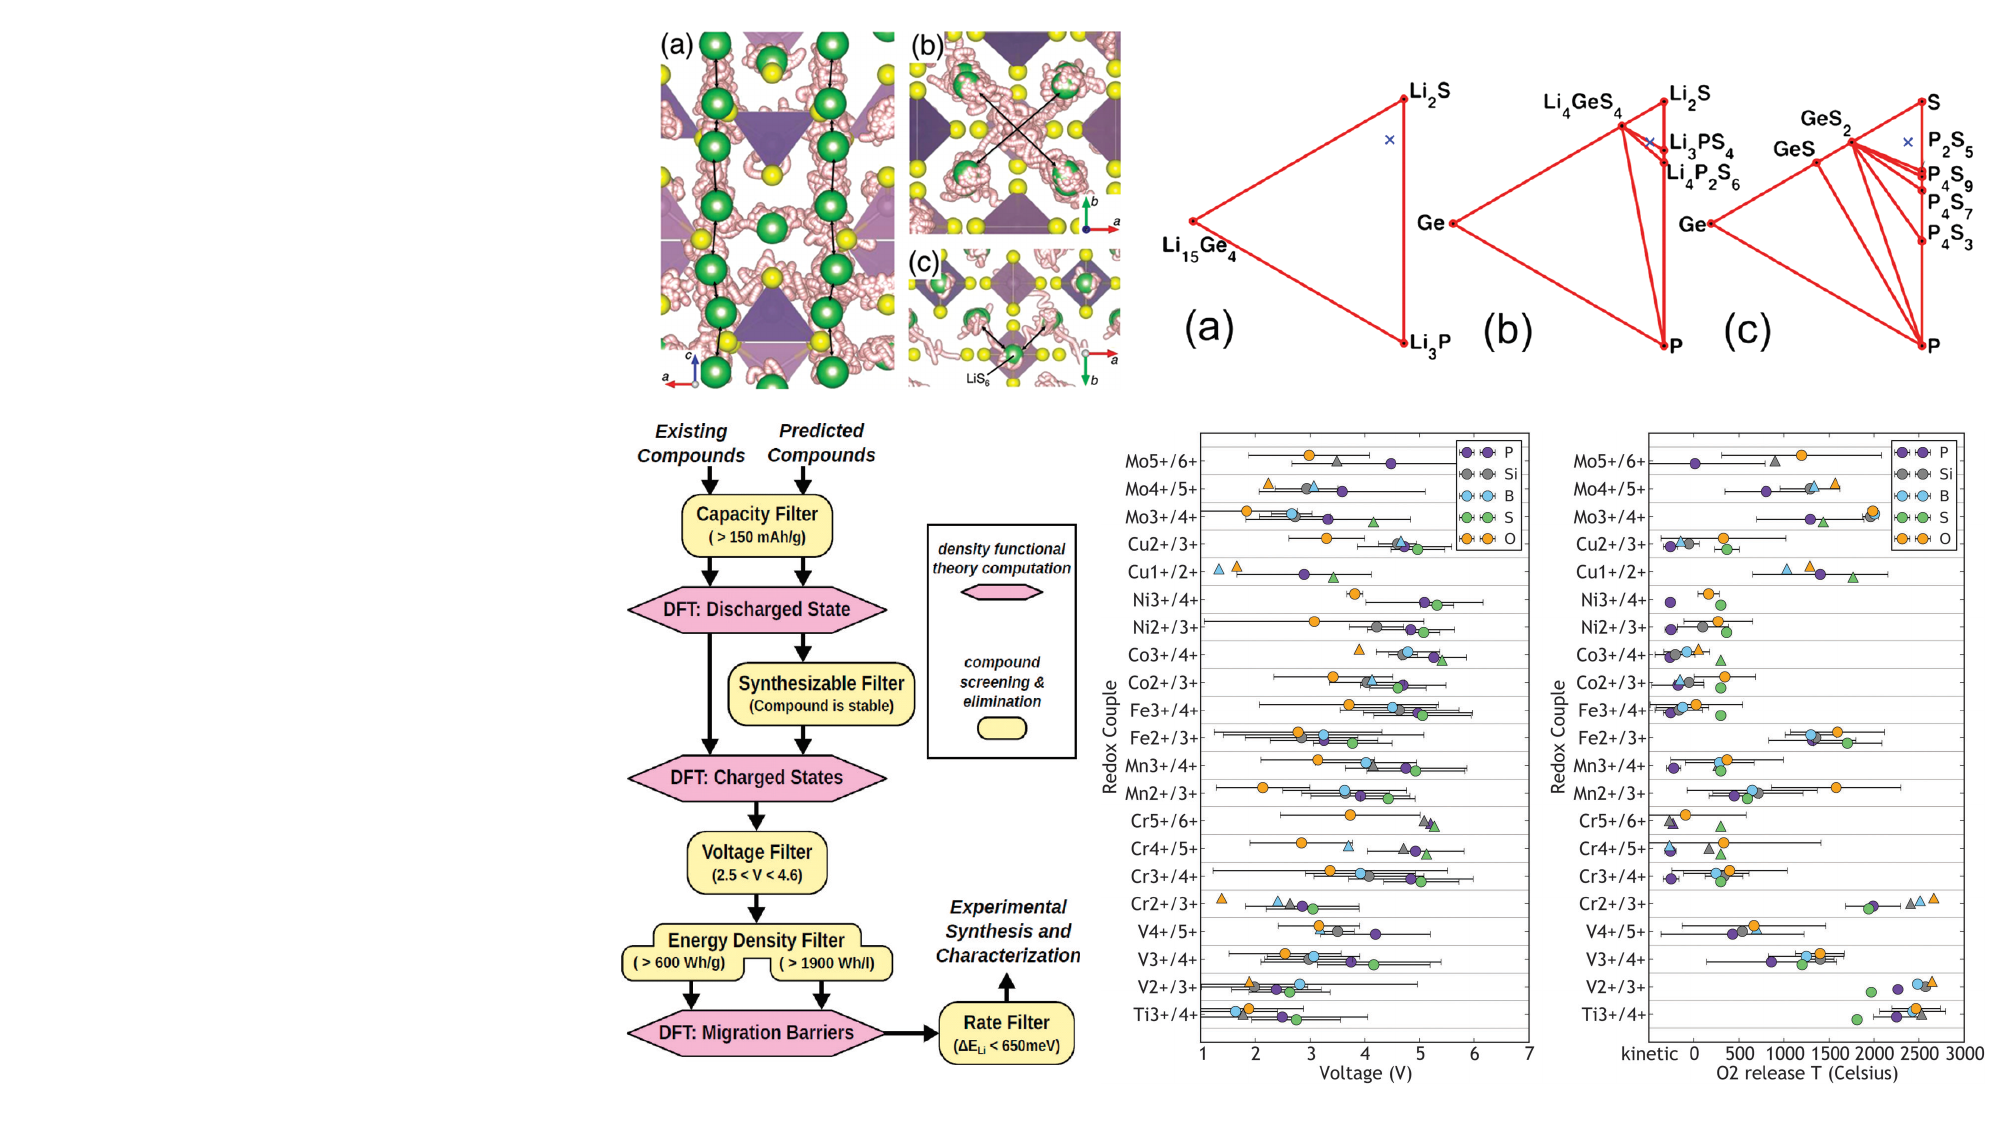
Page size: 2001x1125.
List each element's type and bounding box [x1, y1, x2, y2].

picture [1101, 431, 1985, 1084]
picture [1163, 81, 1973, 360]
picture [621, 422, 1080, 1065]
picture [660, 31, 1121, 390]
